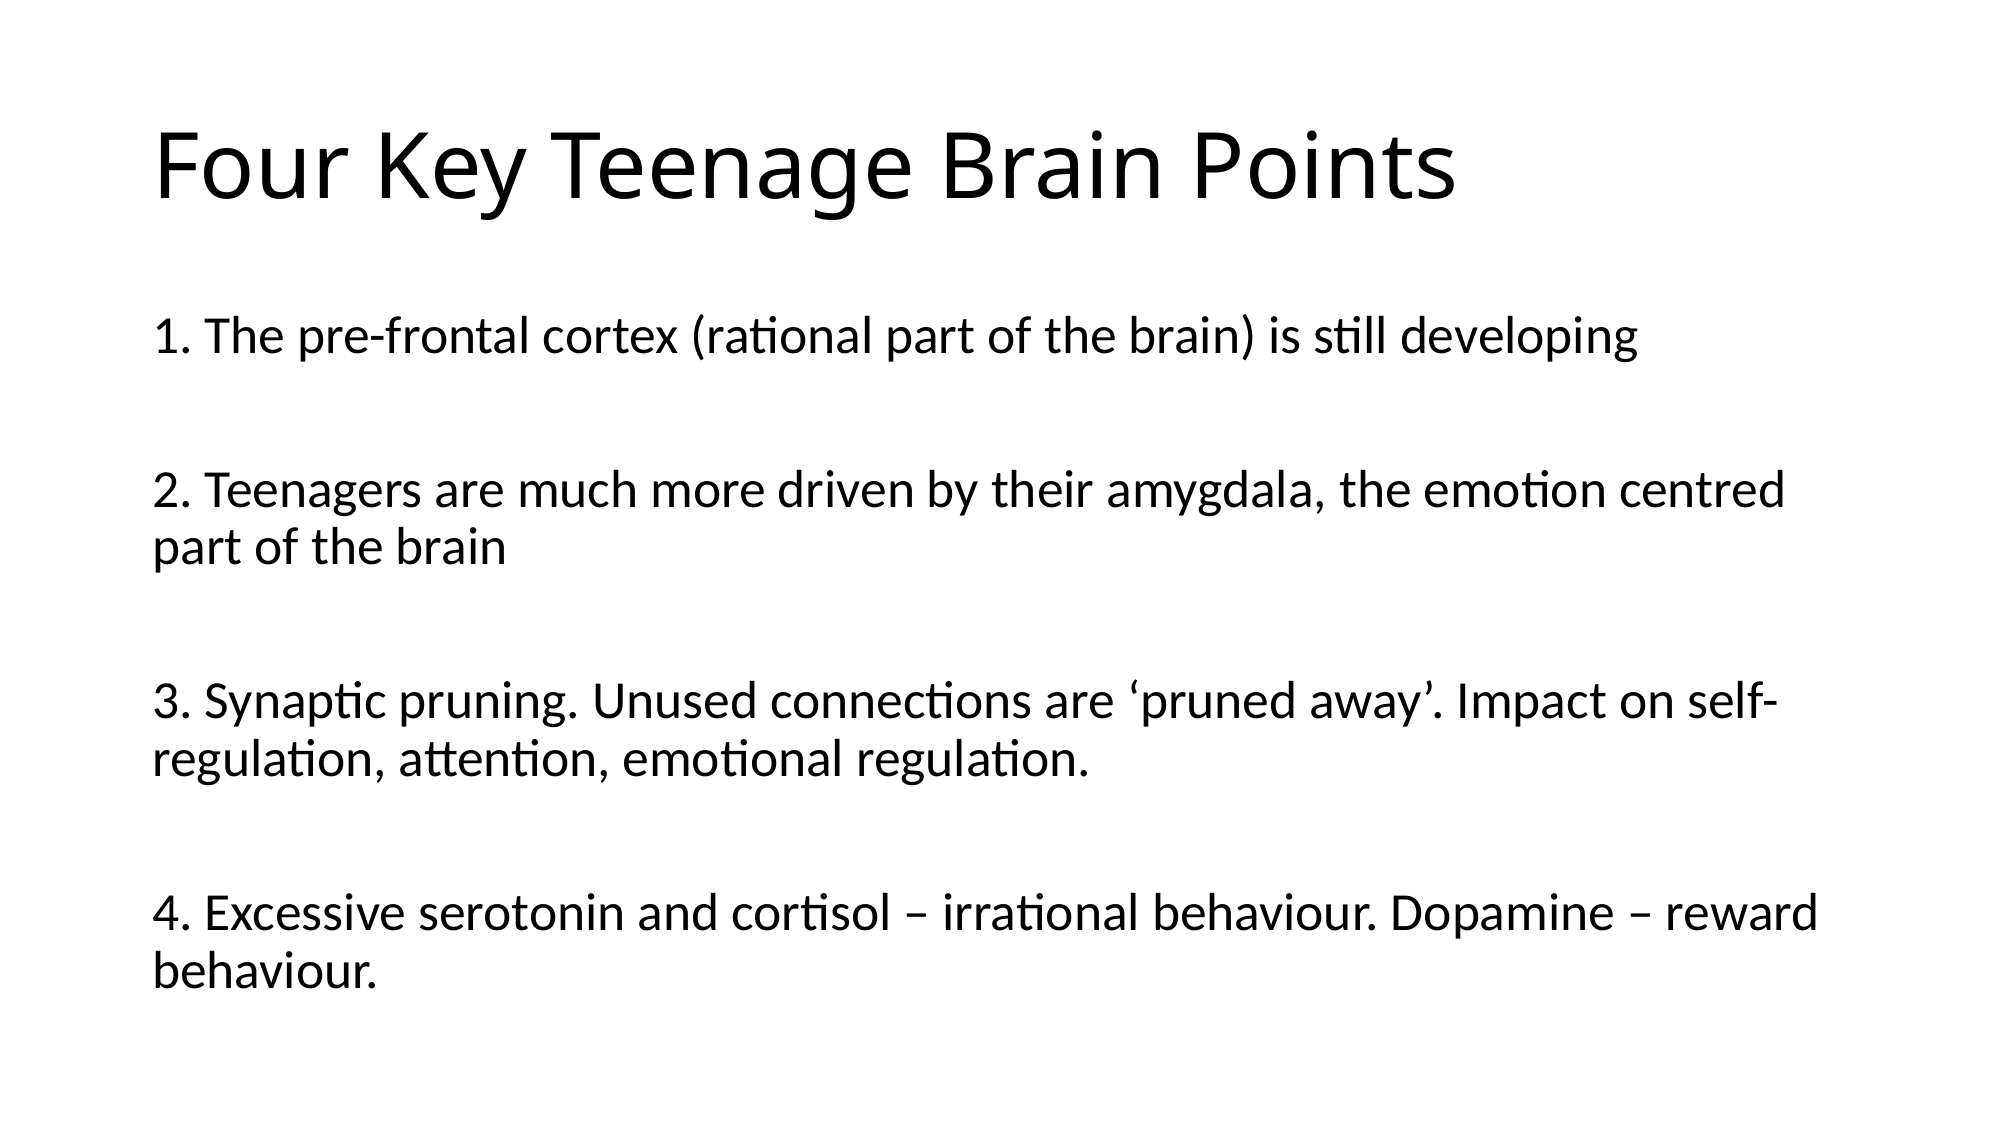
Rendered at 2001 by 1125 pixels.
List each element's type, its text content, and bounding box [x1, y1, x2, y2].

list 1. The pre-frontal cortex (rational part of the brain) is still developing 2. Teenagers are much more driven by their amygdala, the emotion centred part of the brain 3. Synaptic pruning. Unused connections are ‘pruned away’. Impact on self-regulation, attention, emotional regulation. 4. Excessive serotonin and cortisol – irrational behaviour. Dopamine – reward behaviour. [137, 299, 1863, 1014]
title Four Key Teenage Brain Points [137, 59, 1863, 278]
